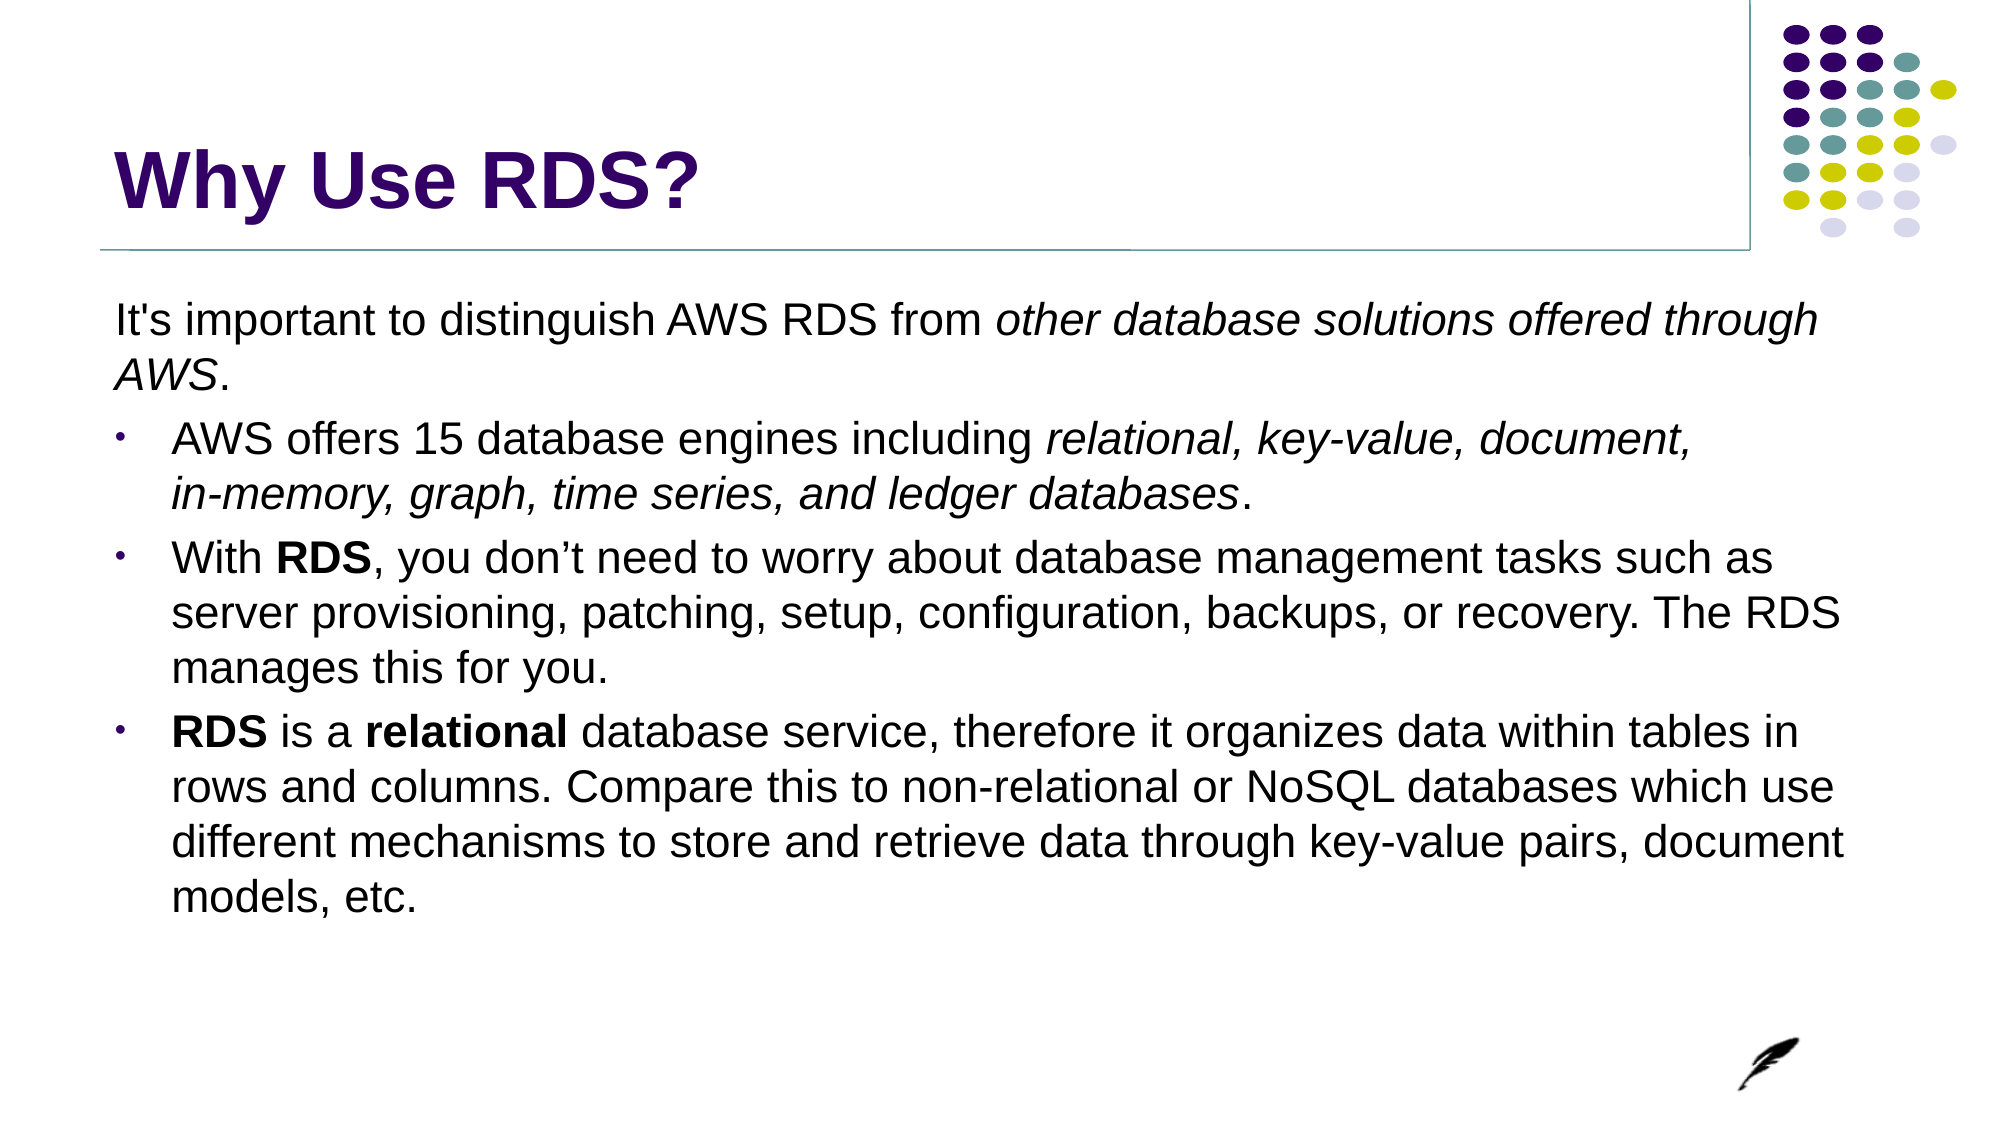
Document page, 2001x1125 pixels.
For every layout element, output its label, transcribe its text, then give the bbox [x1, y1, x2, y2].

title Why Use RDS? [99, 20, 1750, 233]
picture [1727, 1027, 1809, 1103]
list It's important to distinguish AWS RDS from other database solutions offered through AWS. AWS offers 15 database engines including relational, key-value, document, in-memory, graph, time series, and ledger databases. With RDS, you don’t need to worry about database management tasks such as server provisioning, patching, setup, configuration, backups, or recovery. The RDS manages this for you. RDS is a relational database service, therefore it organizes data within tables in rows and columns. Compare this to non-relational or NoSQL databases which use different mechanisms to store and retrieve data through key-value pairs, document models, etc. [99, 282, 1900, 1006]
